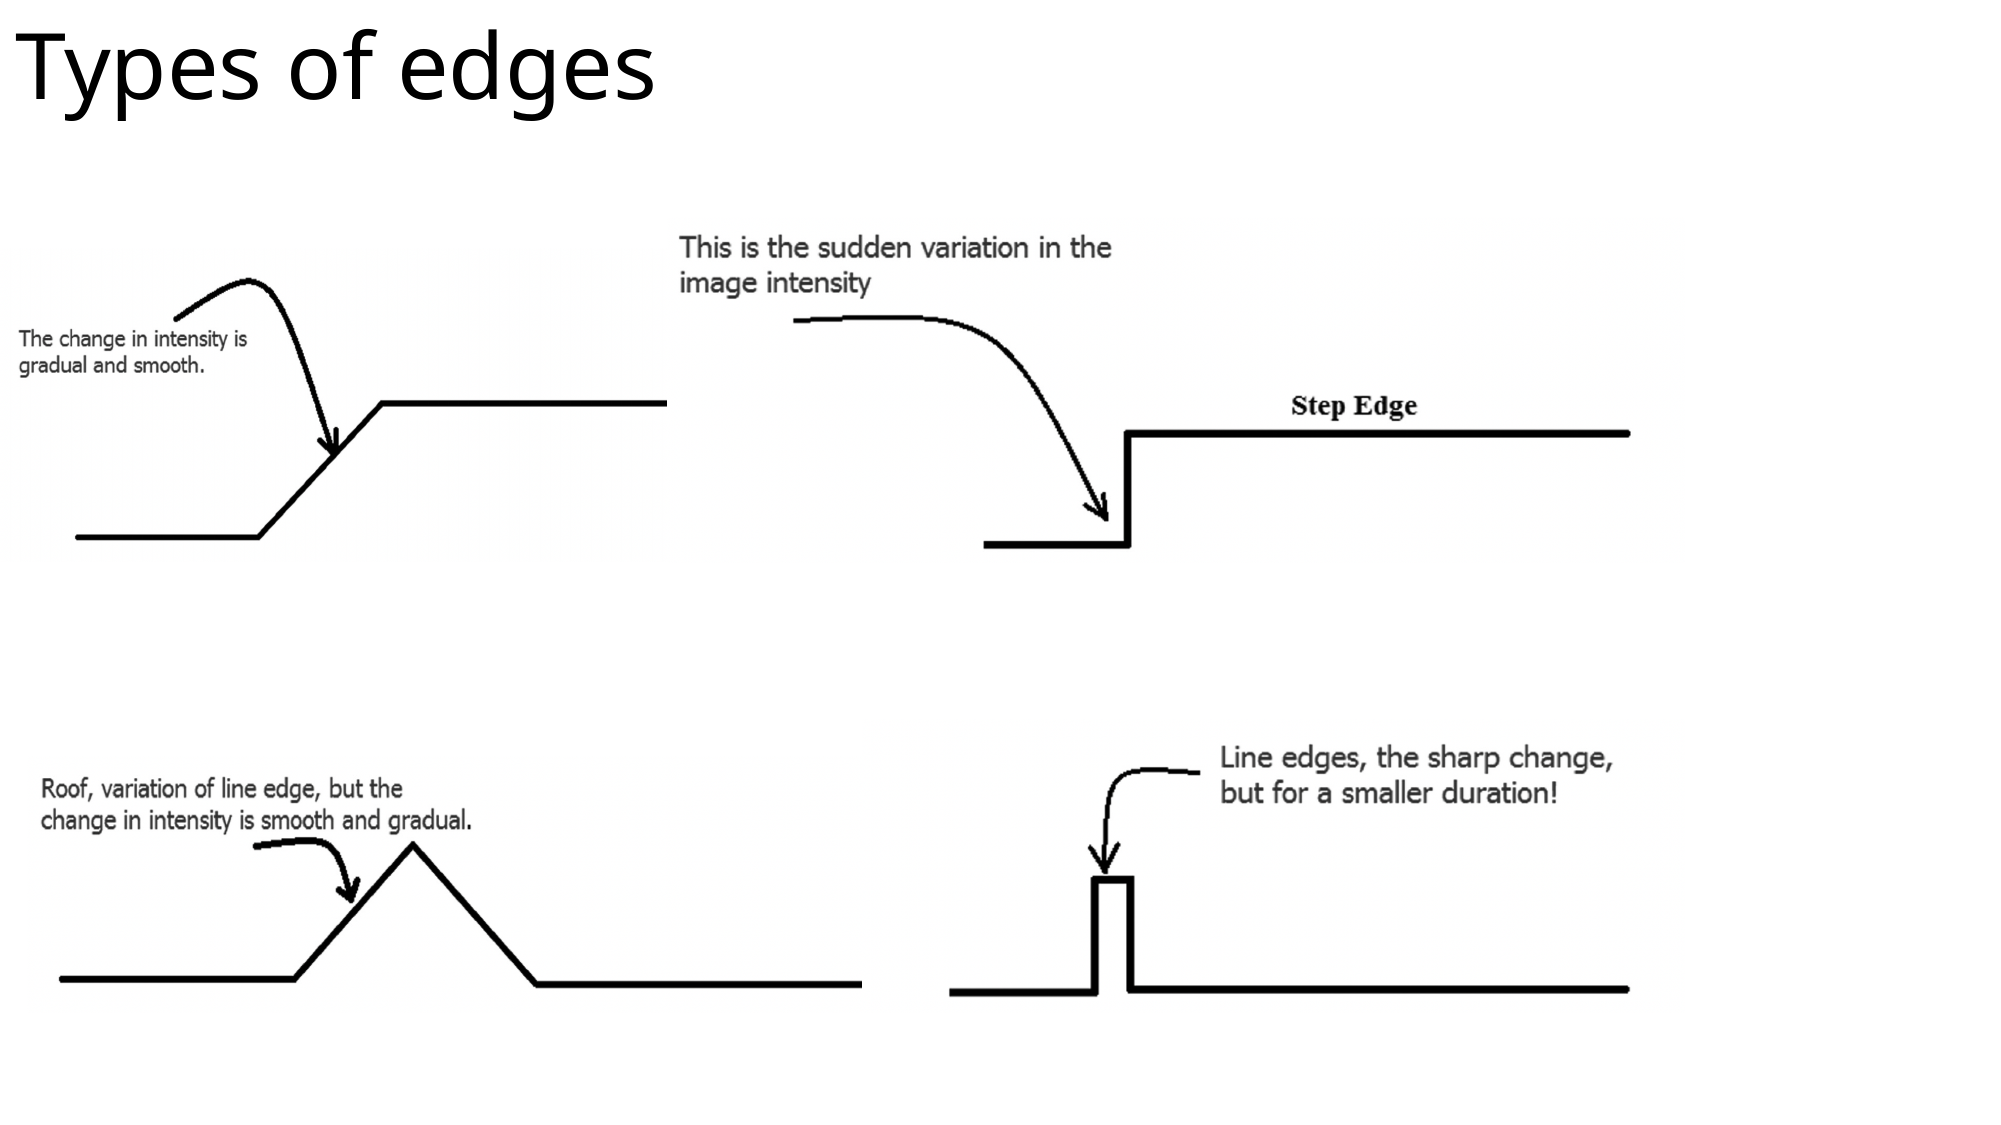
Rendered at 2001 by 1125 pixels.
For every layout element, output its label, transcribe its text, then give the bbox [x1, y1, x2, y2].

picture [0, 216, 1686, 563]
title Types of edges [0, 0, 1725, 179]
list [26, 755, 861, 1013]
picture [861, 719, 1686, 1013]
